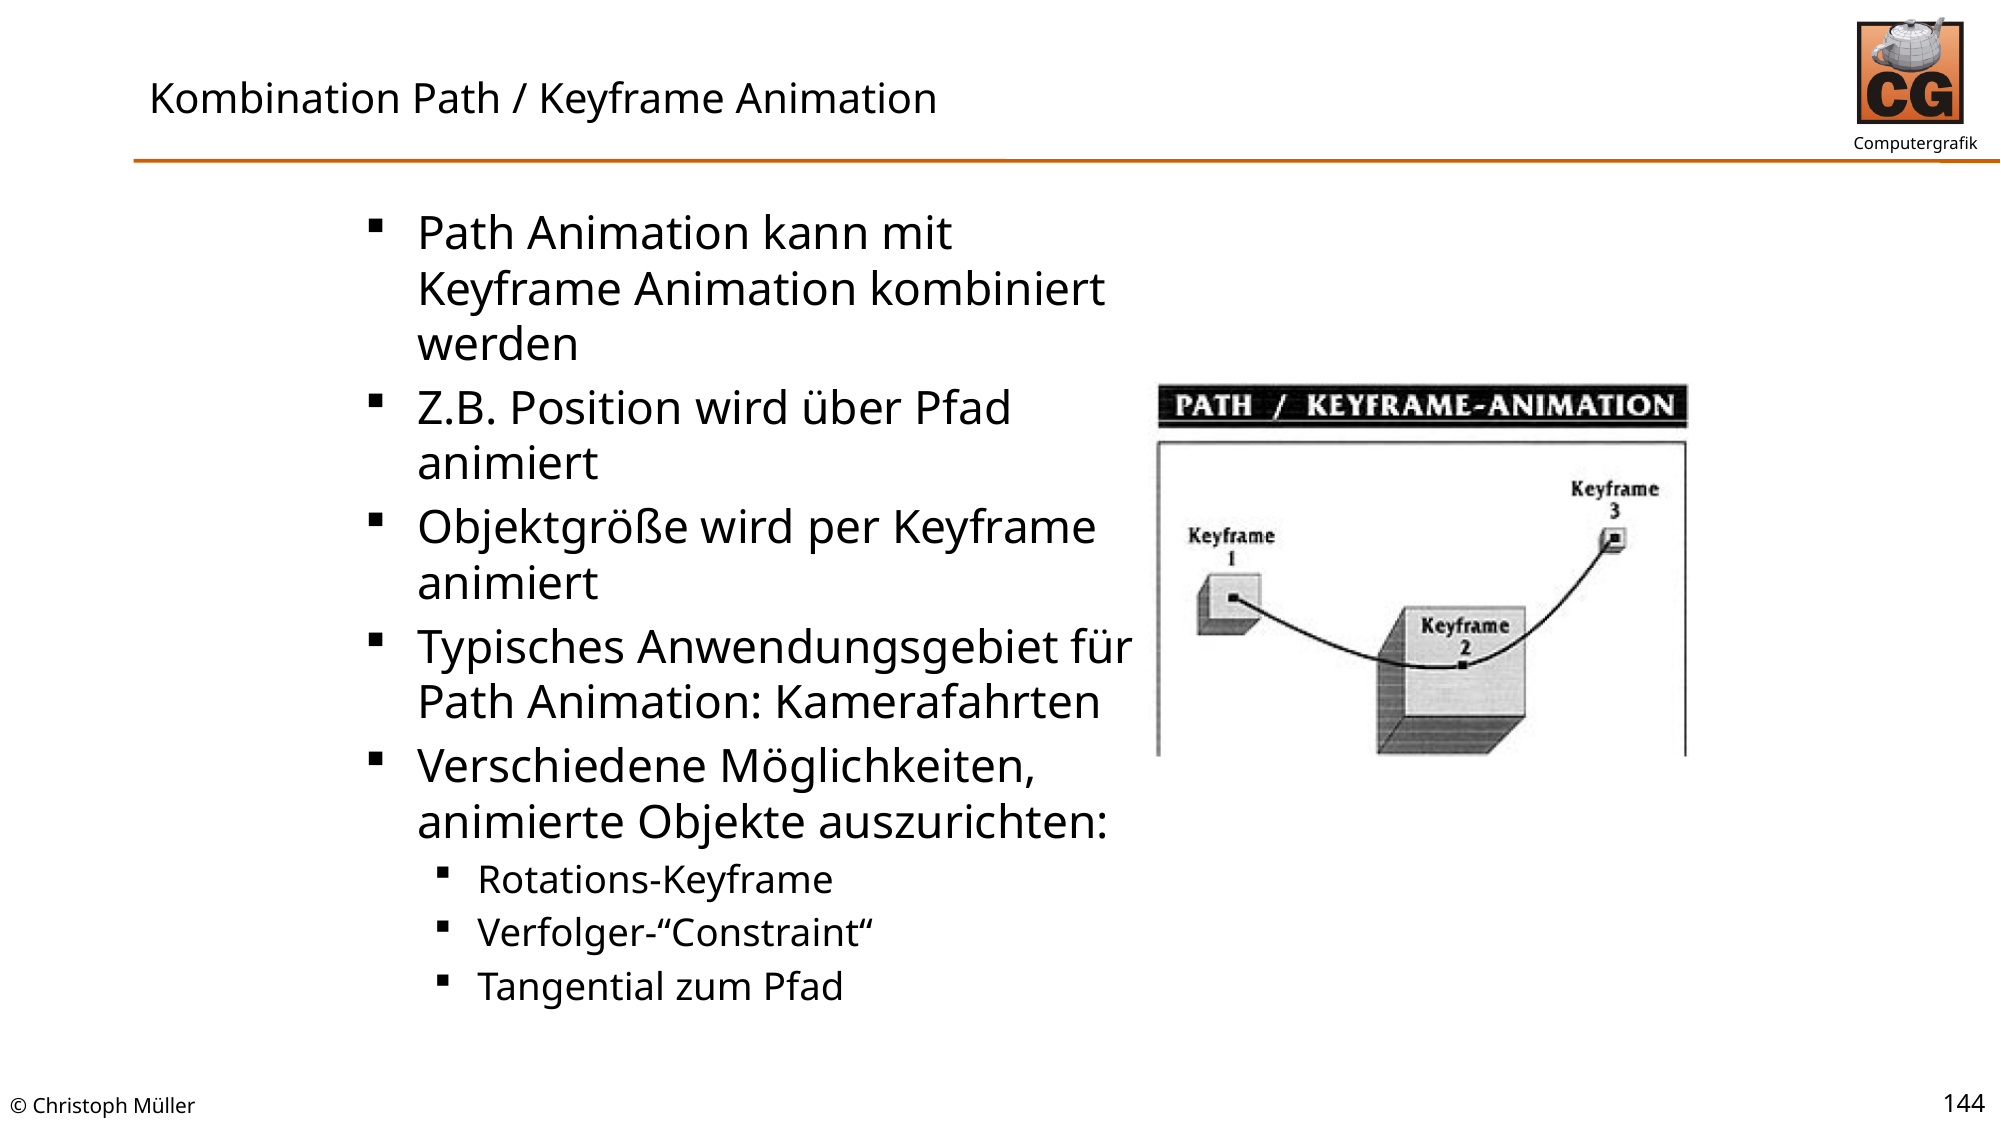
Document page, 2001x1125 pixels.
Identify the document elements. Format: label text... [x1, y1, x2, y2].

list Path Animation kann mit Keyframe Animation kombiniert werden Z.B. Position wird über Pfad animiert Objektgröße wird per Keyframe animiert Typisches Anwendungsgebiet für Path Animation: Kamerafahrten Verschiedene Möglichkeiten, animierte Objekte auszurichten: Rotations-Keyframe Verfolger-“Constraint“ Tangential zum Pfad [349, 196, 1165, 1059]
picture [1148, 374, 1694, 798]
picture [1850, 15, 1970, 130]
title Kombination Path / Keyframe Animation [133, 42, 1457, 151]
